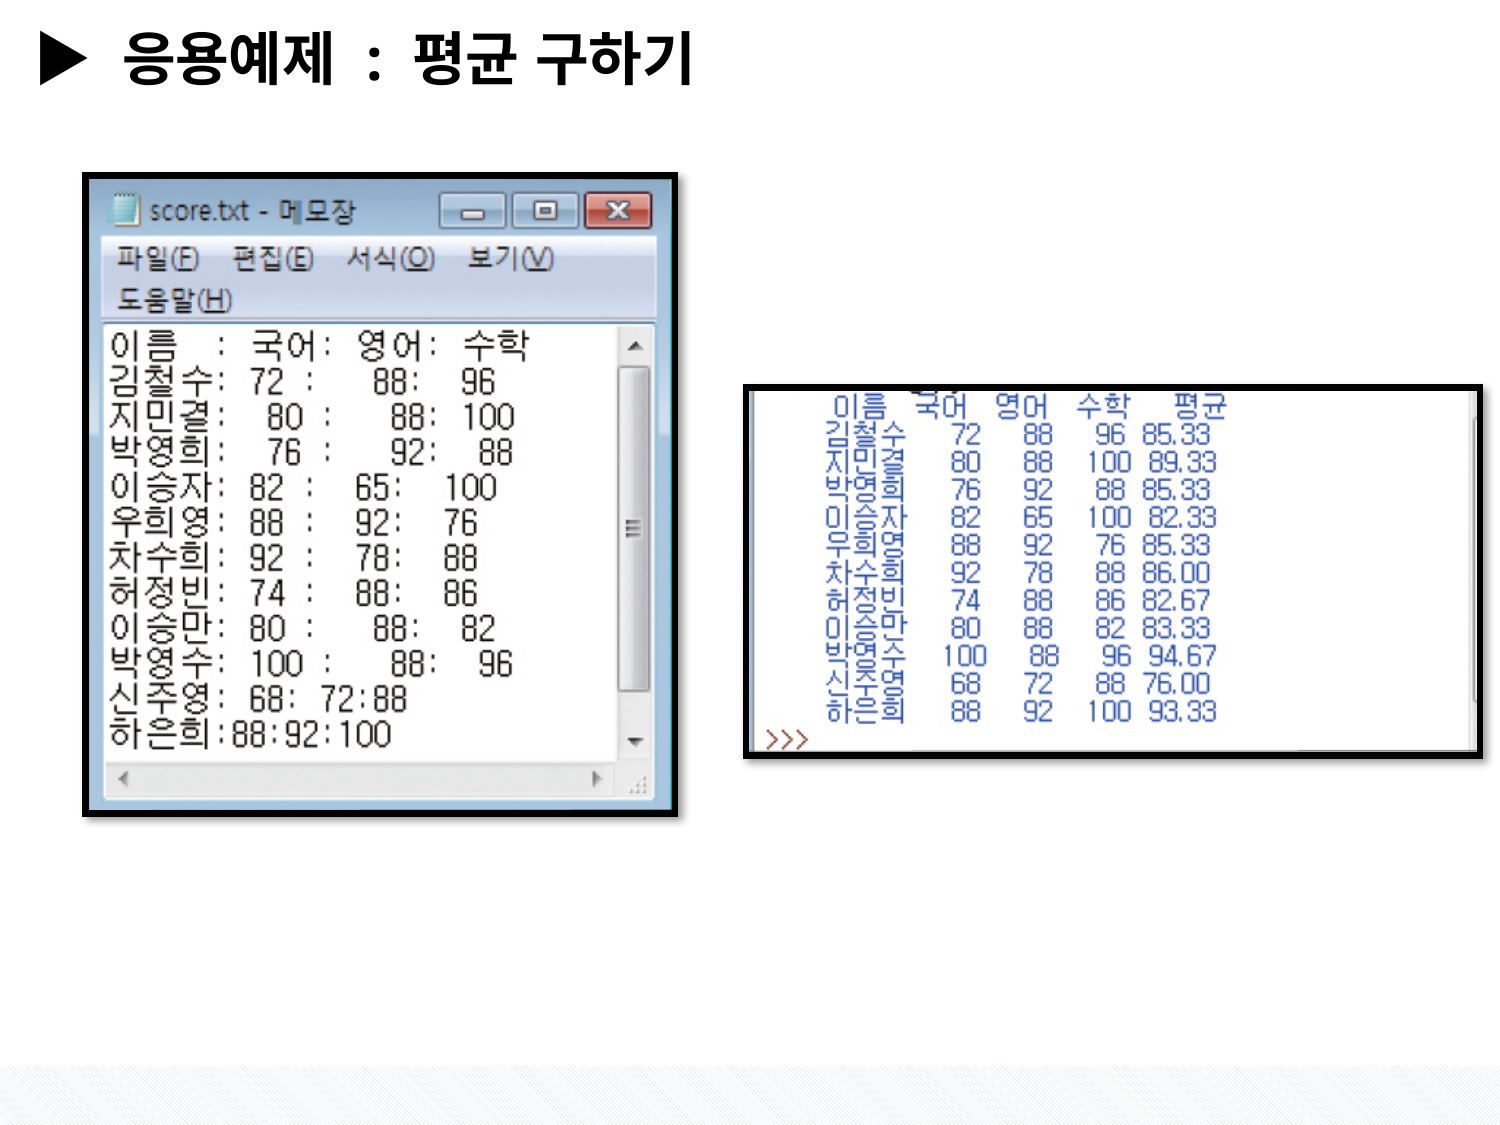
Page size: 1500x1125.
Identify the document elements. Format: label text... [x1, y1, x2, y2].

picture [748, 390, 1478, 753]
text_box ▶ 응용예제 : 평균 구하기 [17, 13, 1500, 109]
picture [88, 178, 673, 811]
